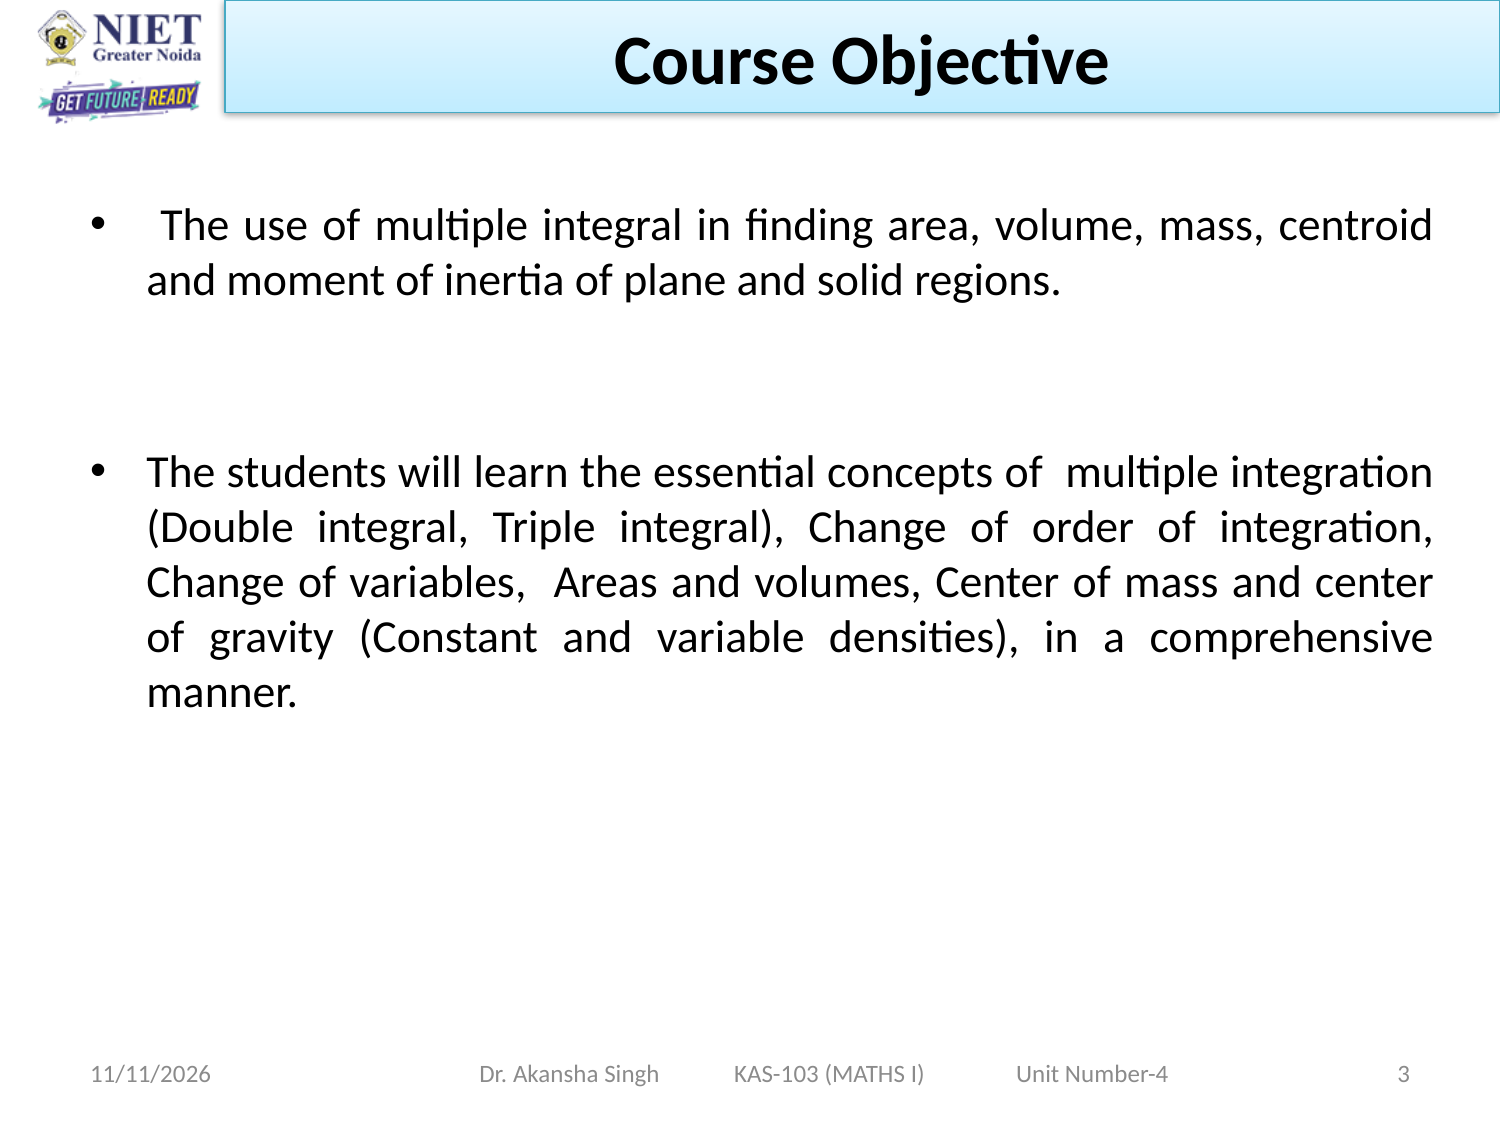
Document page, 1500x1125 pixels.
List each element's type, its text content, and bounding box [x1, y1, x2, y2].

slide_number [75, 1042, 412, 1103]
footer Dr. Akansha Singh KAS-103 (MATHS I) Unit Number-4 [412, 1042, 1238, 1103]
picture [0, 0, 238, 135]
text_box Course Objective [238, 0, 1500, 113]
slide_number 3 [1238, 1042, 1425, 1103]
list The use of multiple integral in finding area, volume, mass, centroid and moment of inertia of plane and solid regions. The students will learn the essential concepts of multiple integration (Double integral, Triple integral), Change of order of integration, Change of variables, Areas and volumes, Center of mass and center of gravity (Constant and variable densities), in a comprehensive manner. [75, 187, 1450, 963]
